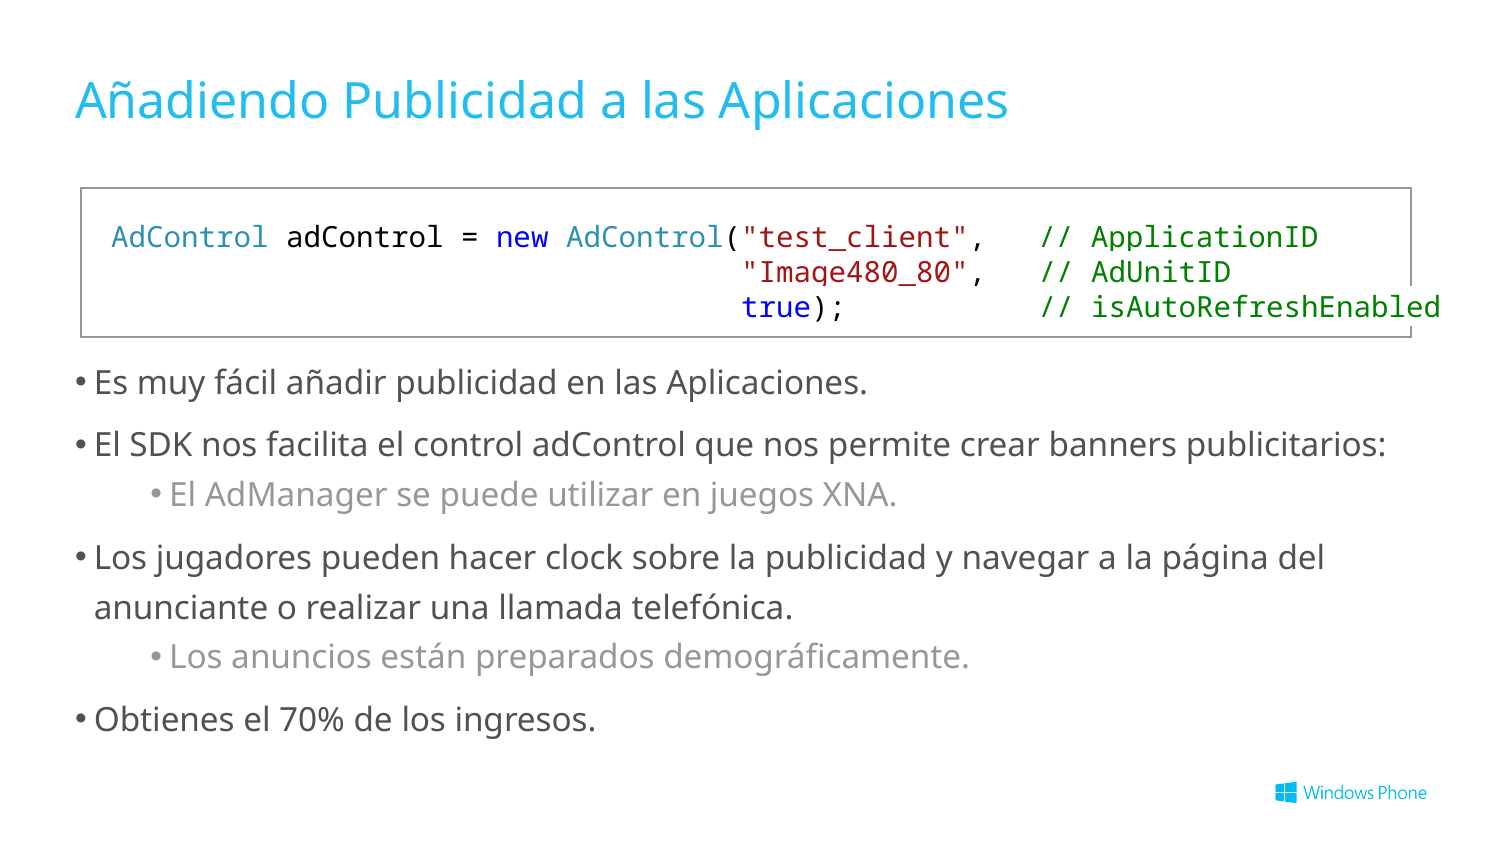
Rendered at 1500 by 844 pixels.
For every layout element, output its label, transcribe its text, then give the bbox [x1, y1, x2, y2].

picture [1266, 772, 1436, 813]
title Añadiendo Publicidad a las Aplicaciones [75, 65, 1425, 130]
list Es muy fácil añadir publicidad en las Aplicaciones. El SDK nos facilita el control adControl que nos permite crear banners publicitarios: El AdManager se puede utilizar en juegos XNA. Los jugadores pueden hacer clock sobre la publicidad y navegar a la página del anunciante o realizar una llamada telefónica. Los anuncios están preparados demográficamente. Obtienes el 70% de los ingresos. [75, 351, 1425, 739]
text_box AdControl adControl = new AdControl("test_client", // ApplicationID "Image480_80", // AdUnitID true); // isAutoRefreshEnabled [81, 188, 1411, 337]
